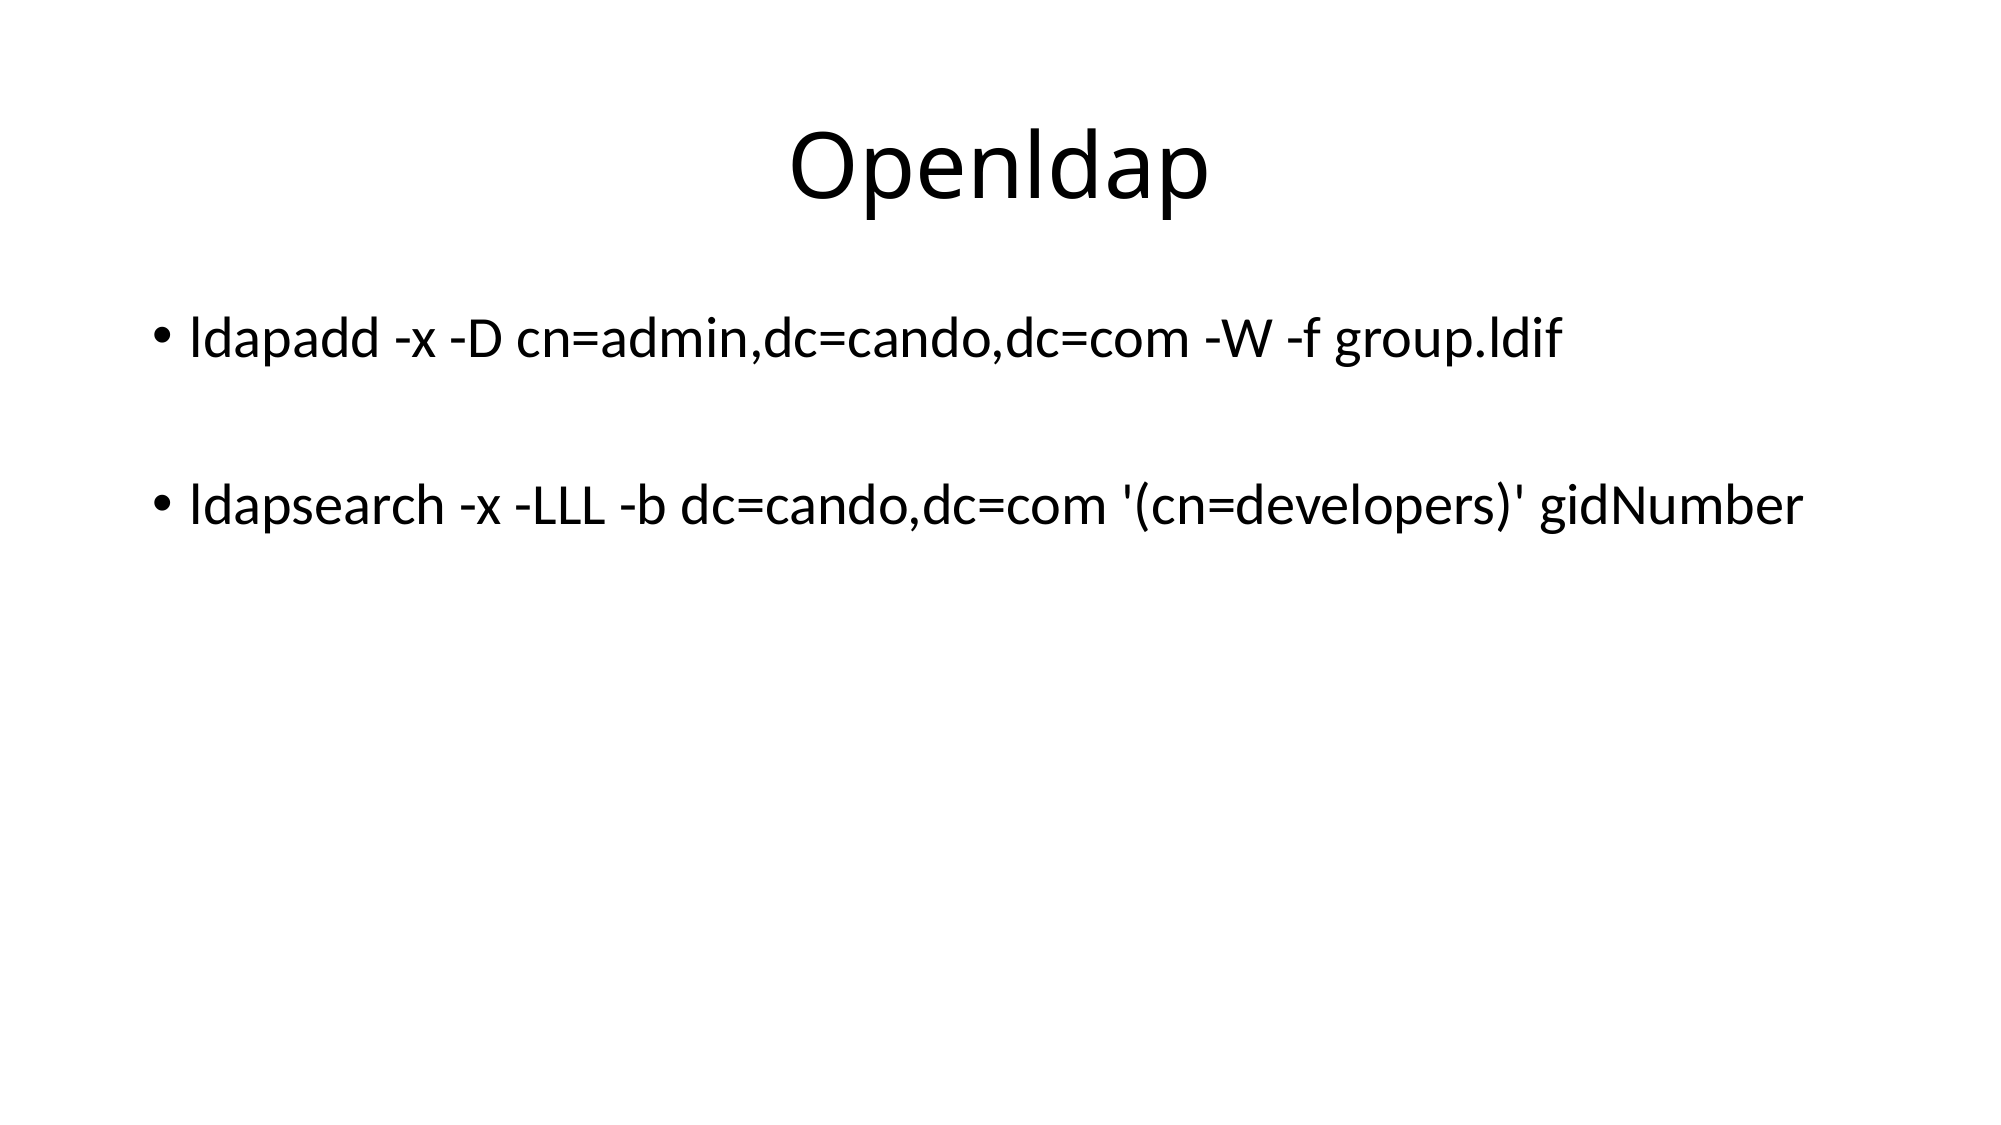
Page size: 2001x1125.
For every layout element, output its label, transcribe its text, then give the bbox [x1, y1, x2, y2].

title Openldap [137, 59, 1863, 278]
list ldapadd -x -D cn=admin,dc=cando,dc=com -W -f group.ldif ldapsearch -x -LLL -b dc=cando,dc=com '(cn=developers)' gidNumber [137, 299, 1863, 1014]
